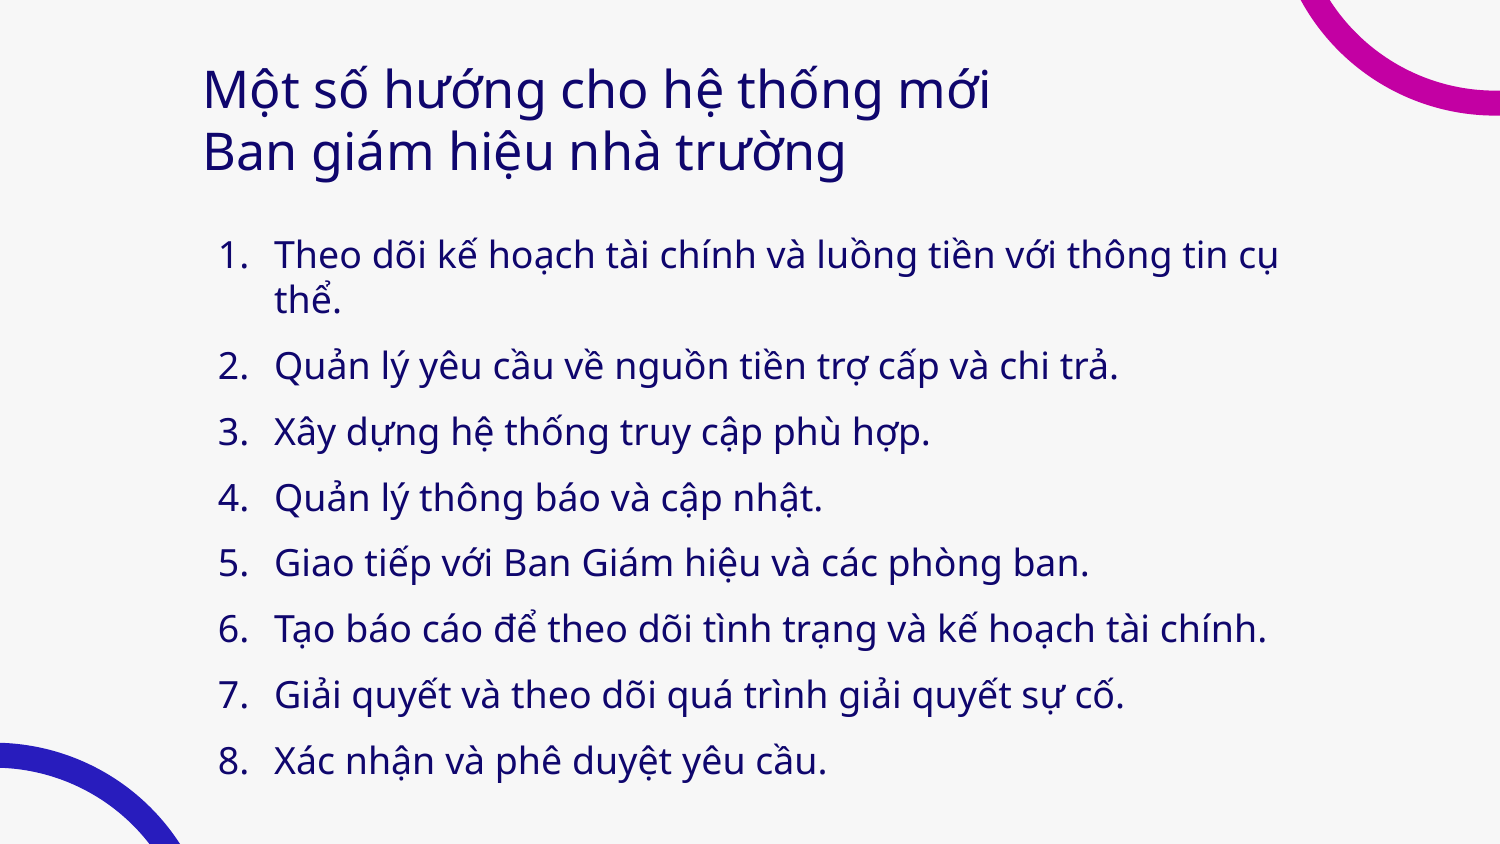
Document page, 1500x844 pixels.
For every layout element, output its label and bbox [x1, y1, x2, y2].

text_box [0, 0, 1500, 844]
